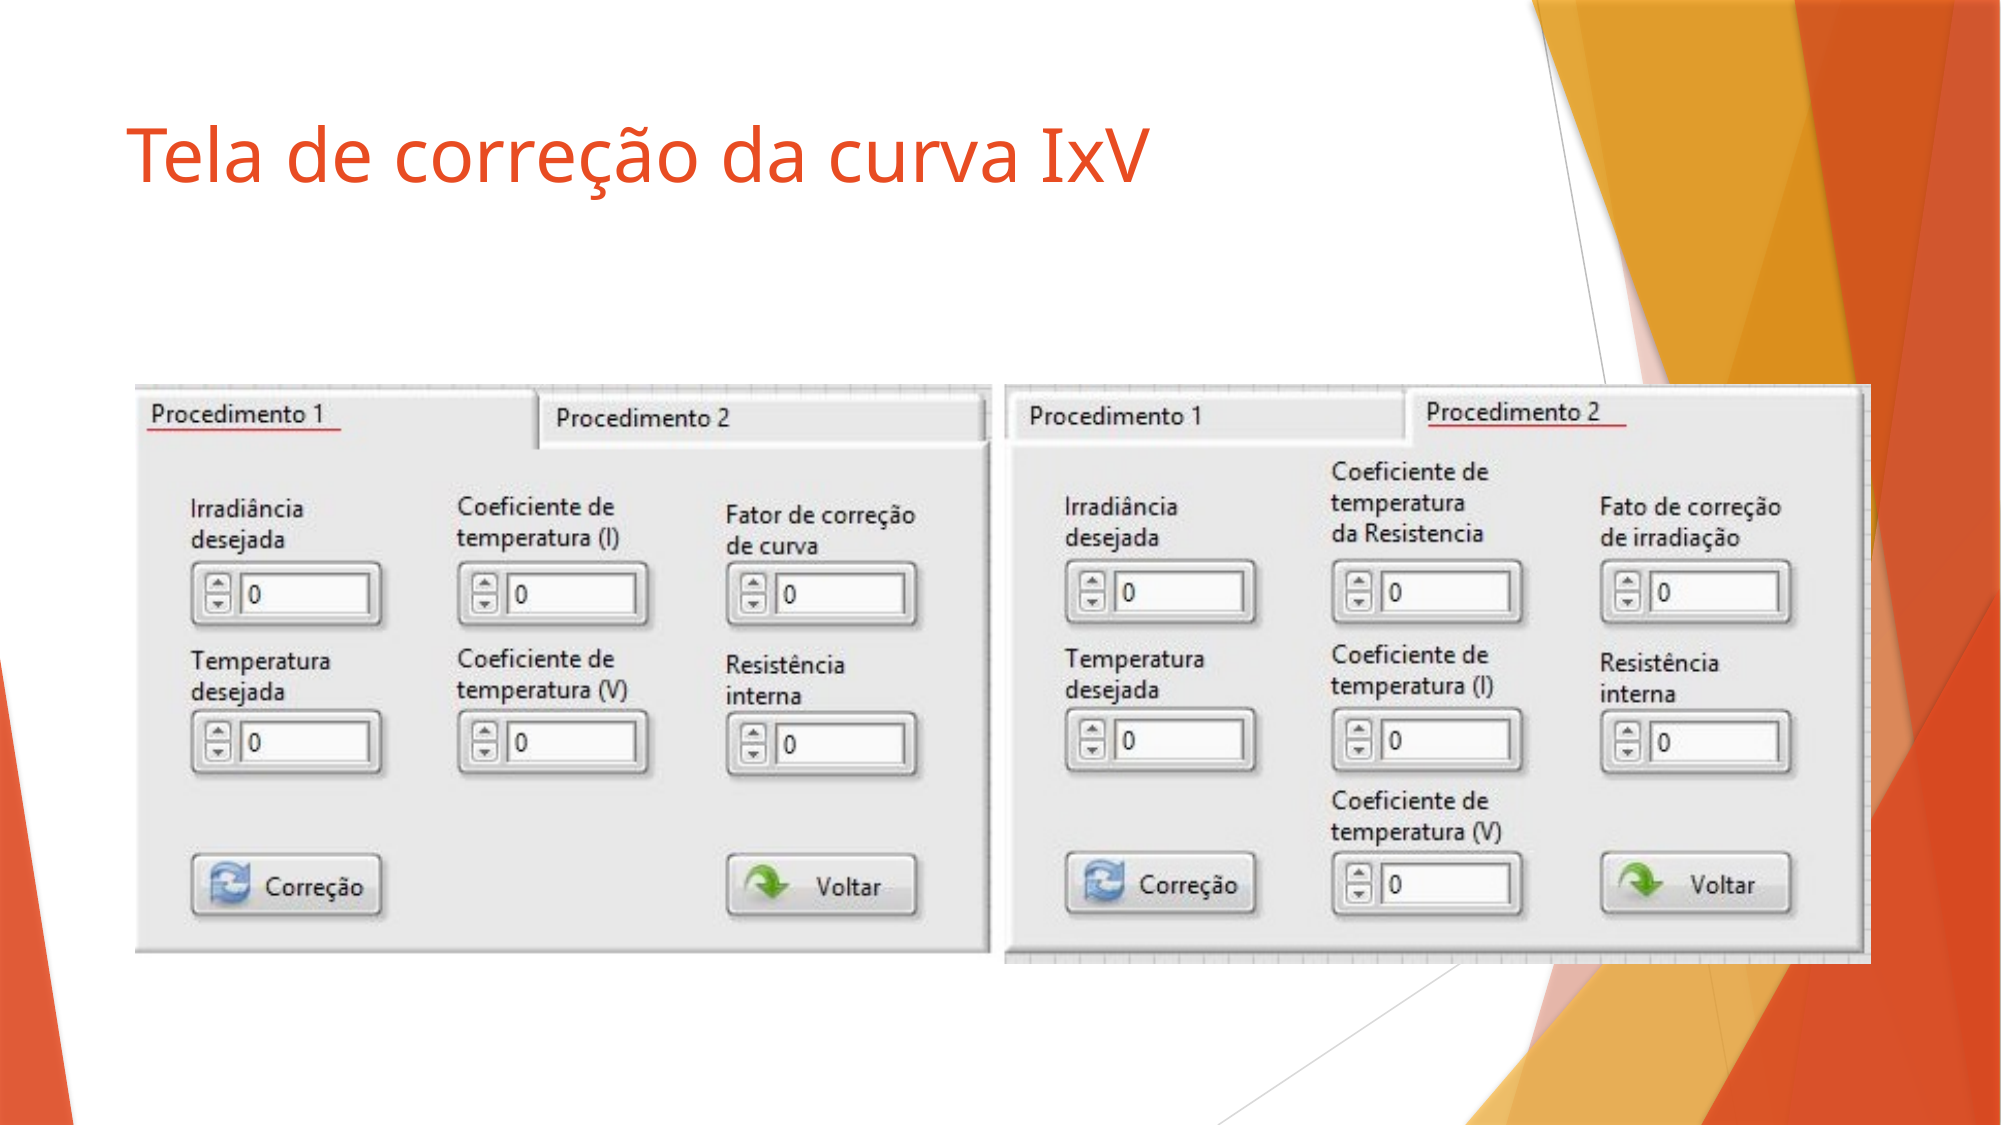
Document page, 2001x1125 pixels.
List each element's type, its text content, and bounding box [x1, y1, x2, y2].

title Tela de correção da curva IxV [111, 99, 1522, 317]
picture [135, 383, 1871, 964]
